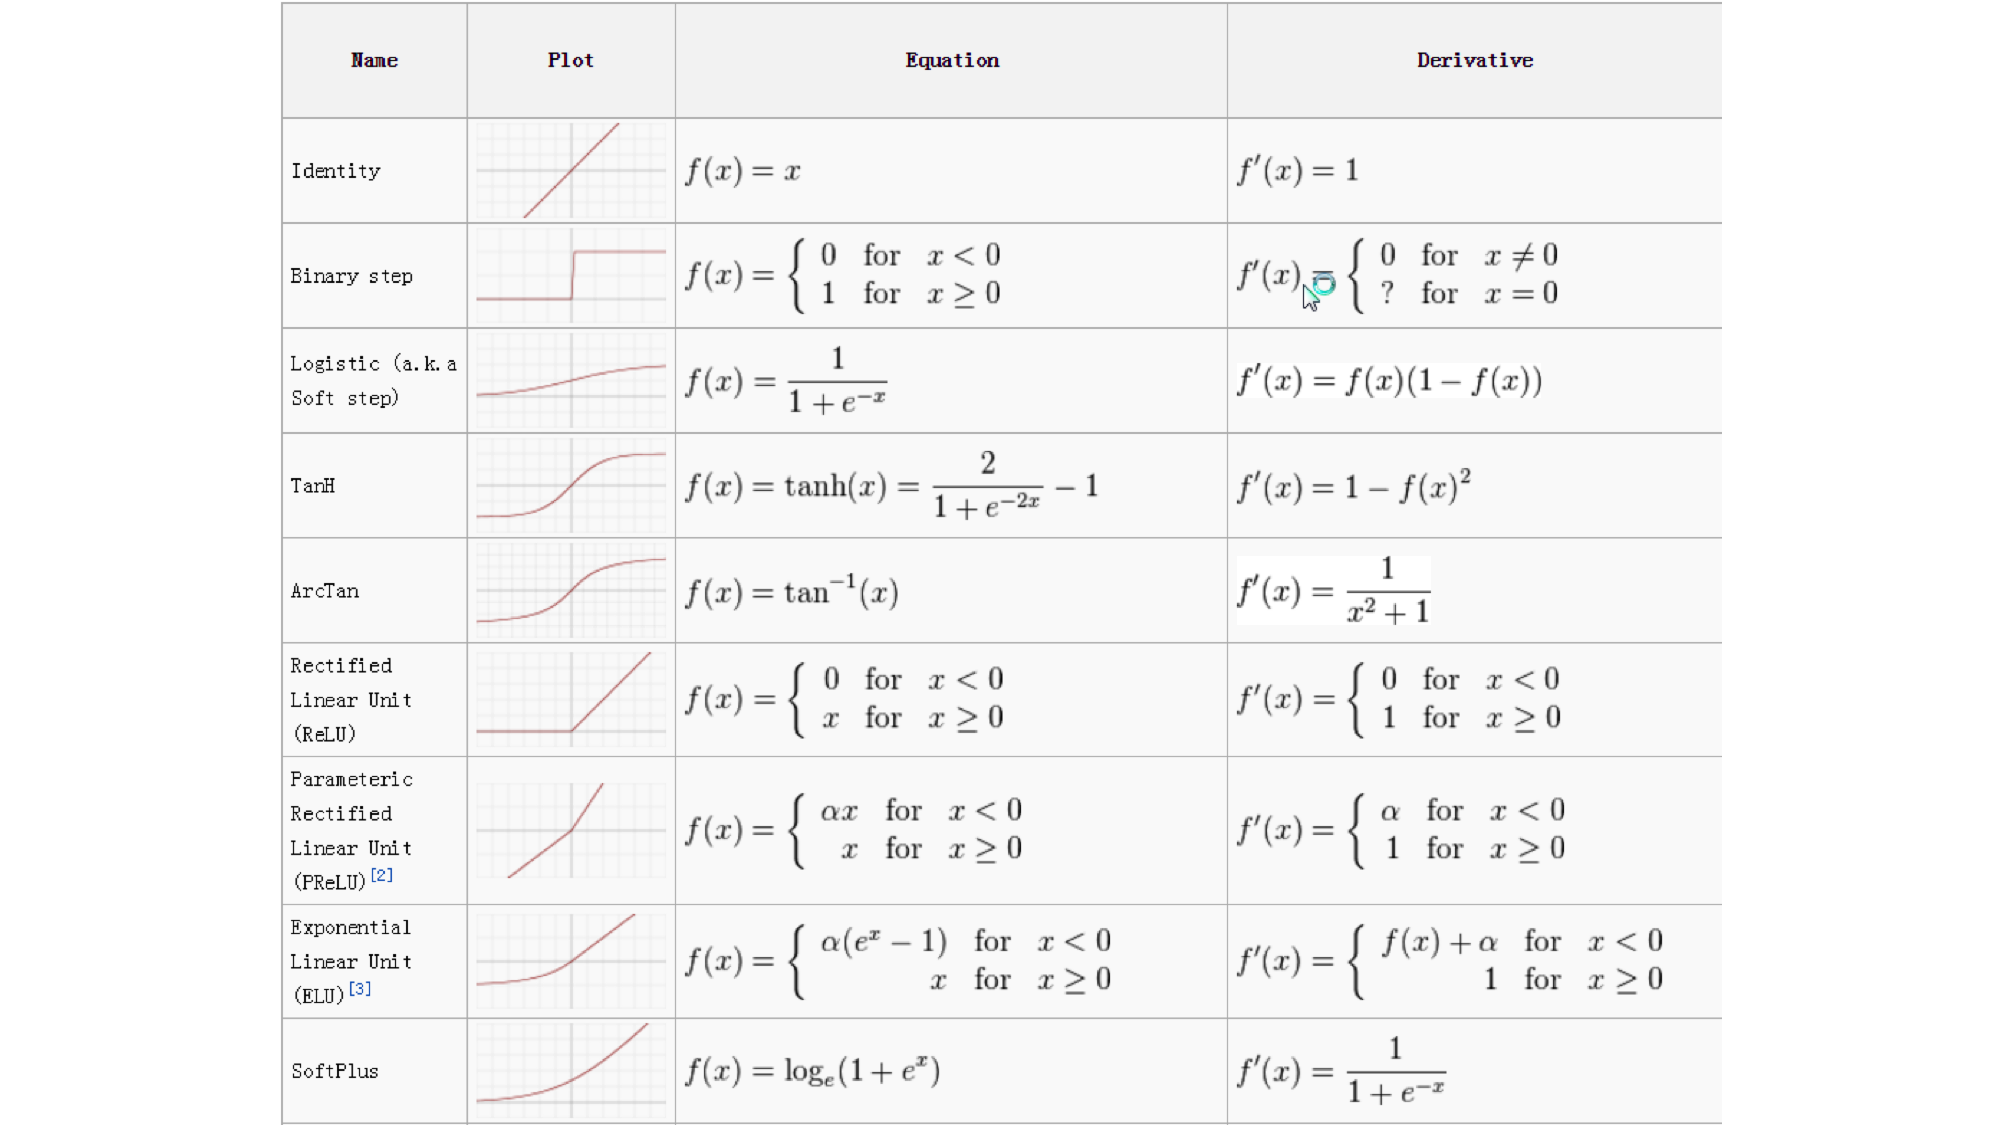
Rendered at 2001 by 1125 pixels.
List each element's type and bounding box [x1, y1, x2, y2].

picture [277, 0, 1722, 1125]
